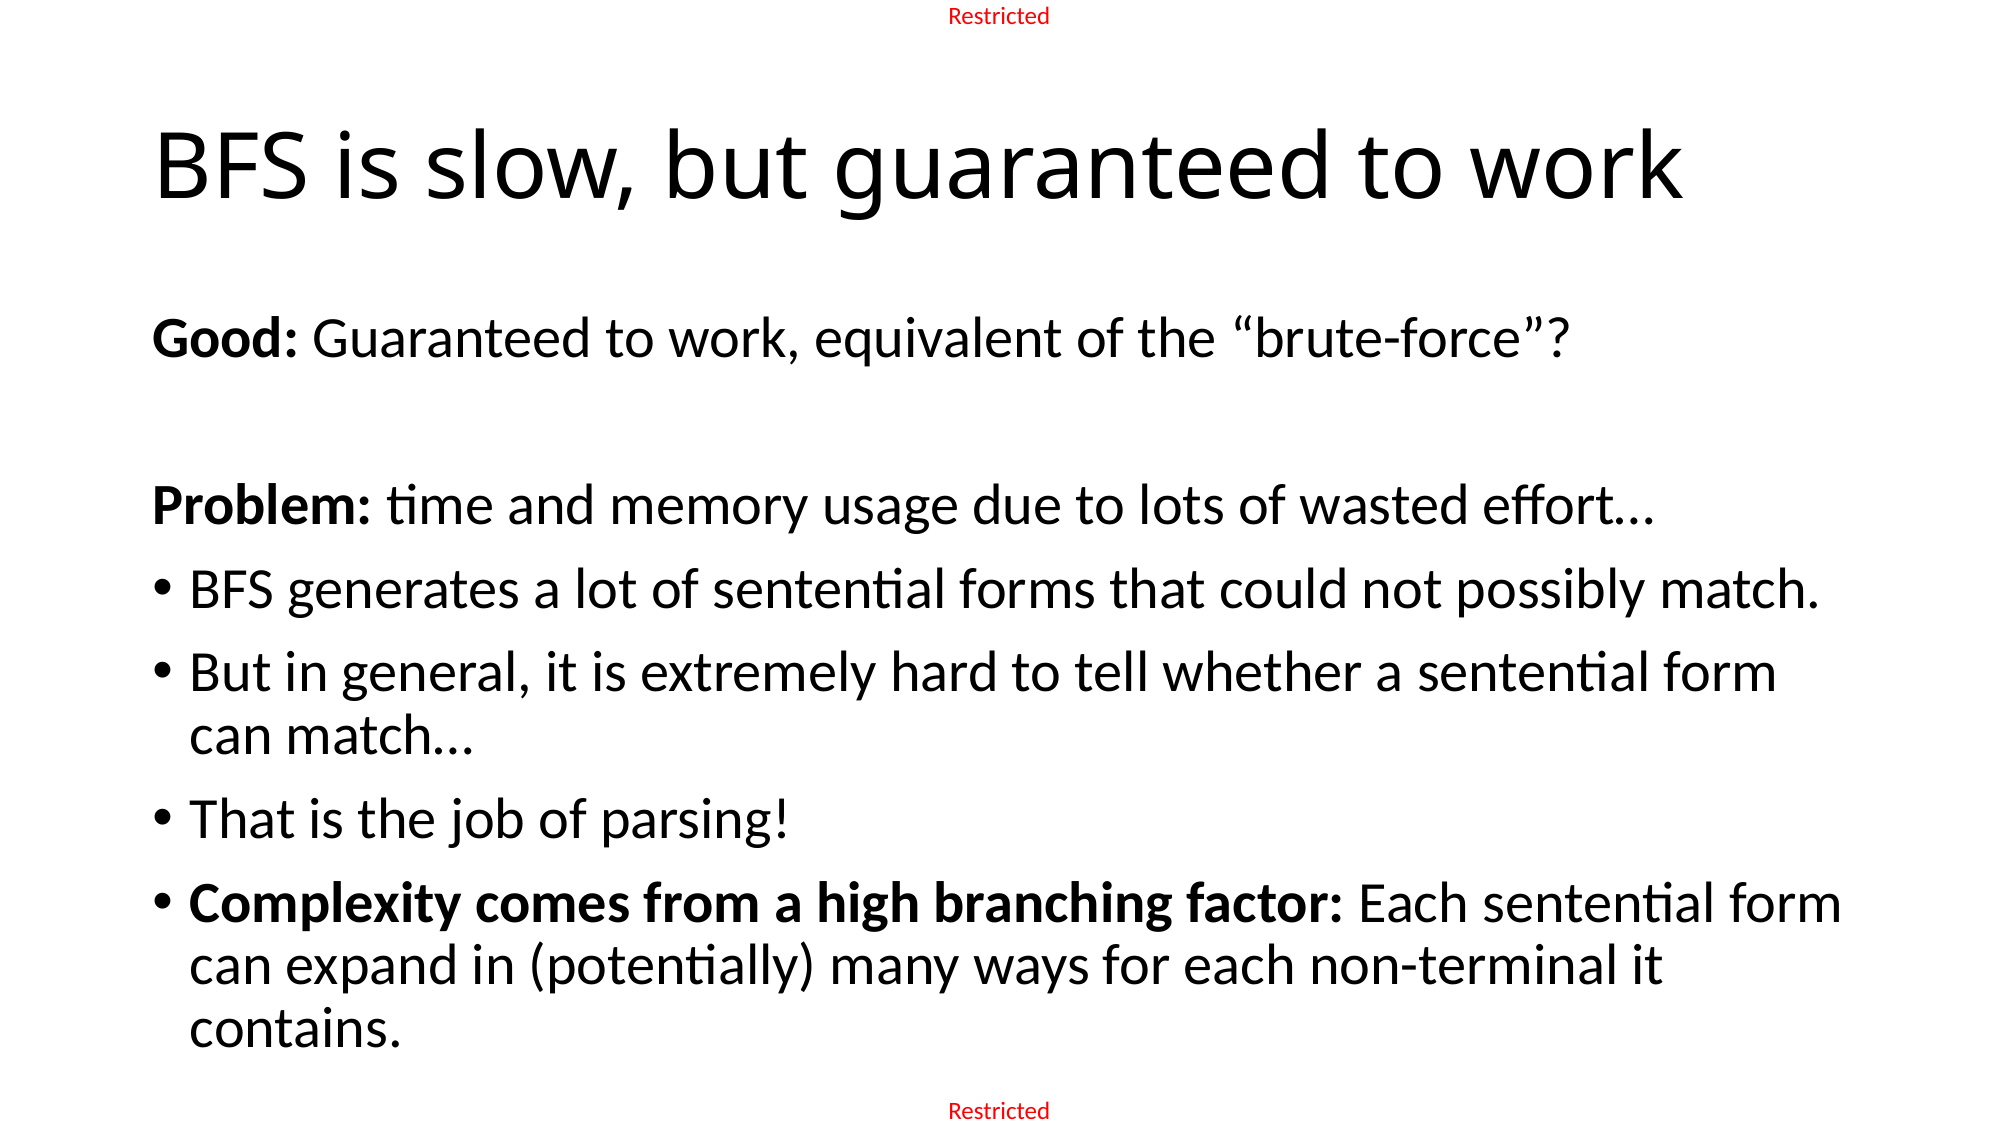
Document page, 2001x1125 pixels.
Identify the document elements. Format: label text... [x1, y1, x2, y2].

list Good: Guaranteed to work, equivalent of the “brute-force”? Problem: time and memory usage due to lots of wasted effort… BFS generates a lot of sentential forms that could not possibly match. But in general, it is extremely hard to tell whether a sentential form can match… That is the job of parsing! Complexity comes from a high branching factor: Each sentential form can expand in (potentially) many ways for each non-terminal it contains. [137, 299, 1863, 1125]
title BFS is slow, but guaranteed to work [137, 59, 1863, 278]
